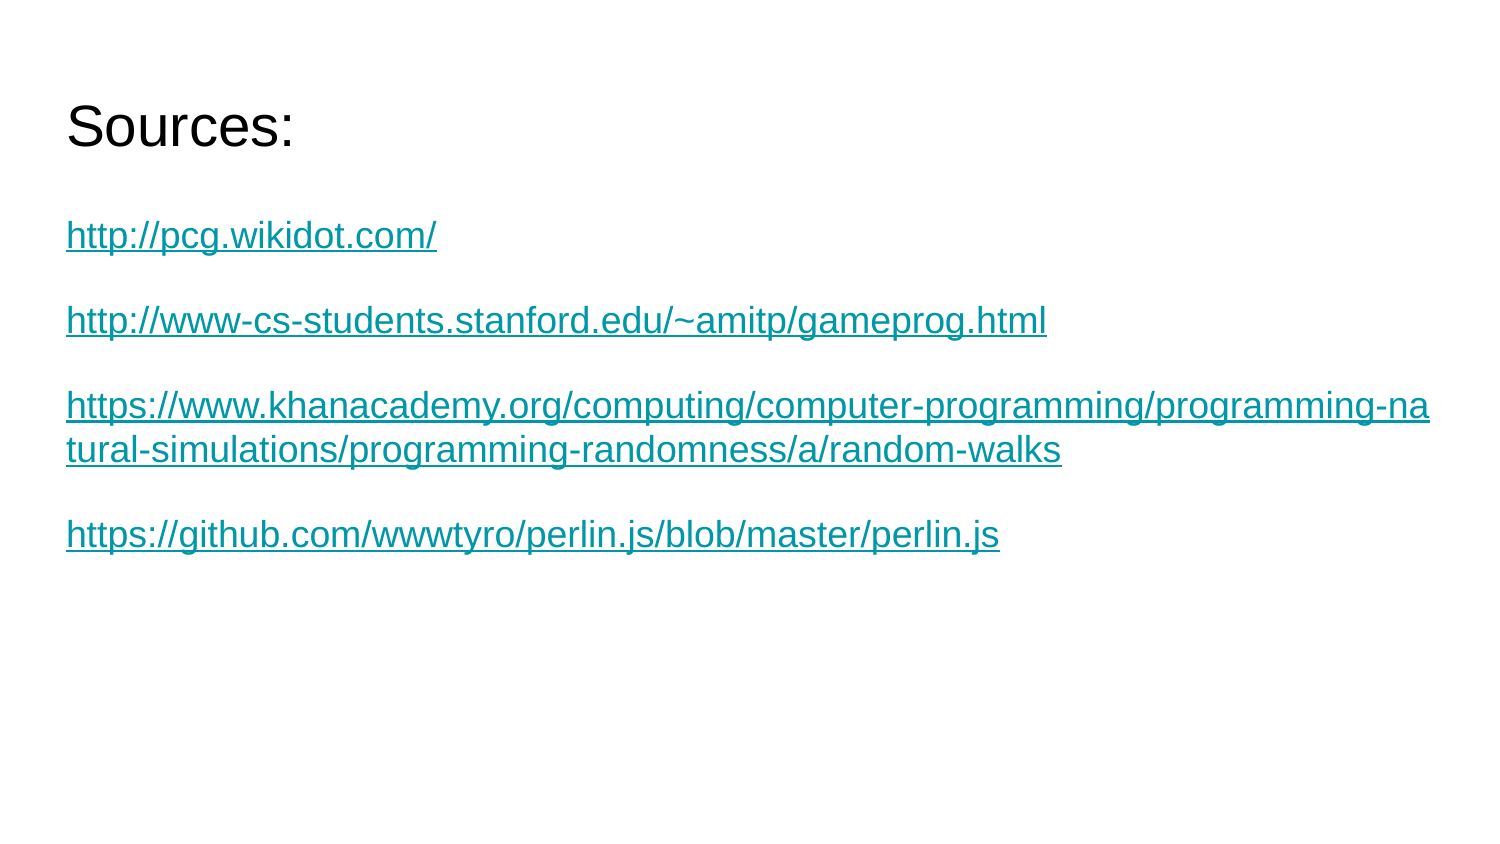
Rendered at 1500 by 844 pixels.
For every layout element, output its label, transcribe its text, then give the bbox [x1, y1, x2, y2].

list http://pcg.wikidot.com/ http://www-cs-students.stanford.edu/~amitp/gameprog.html https://www.khanacademy.org/computing/computer-programming/programming-natural-simulations/programming-randomness/a/random-walks https://github.com/wwwtyro/perlin.js/blob/master/perlin.js [51, 189, 1449, 750]
title Sources: [51, 72, 1449, 167]
